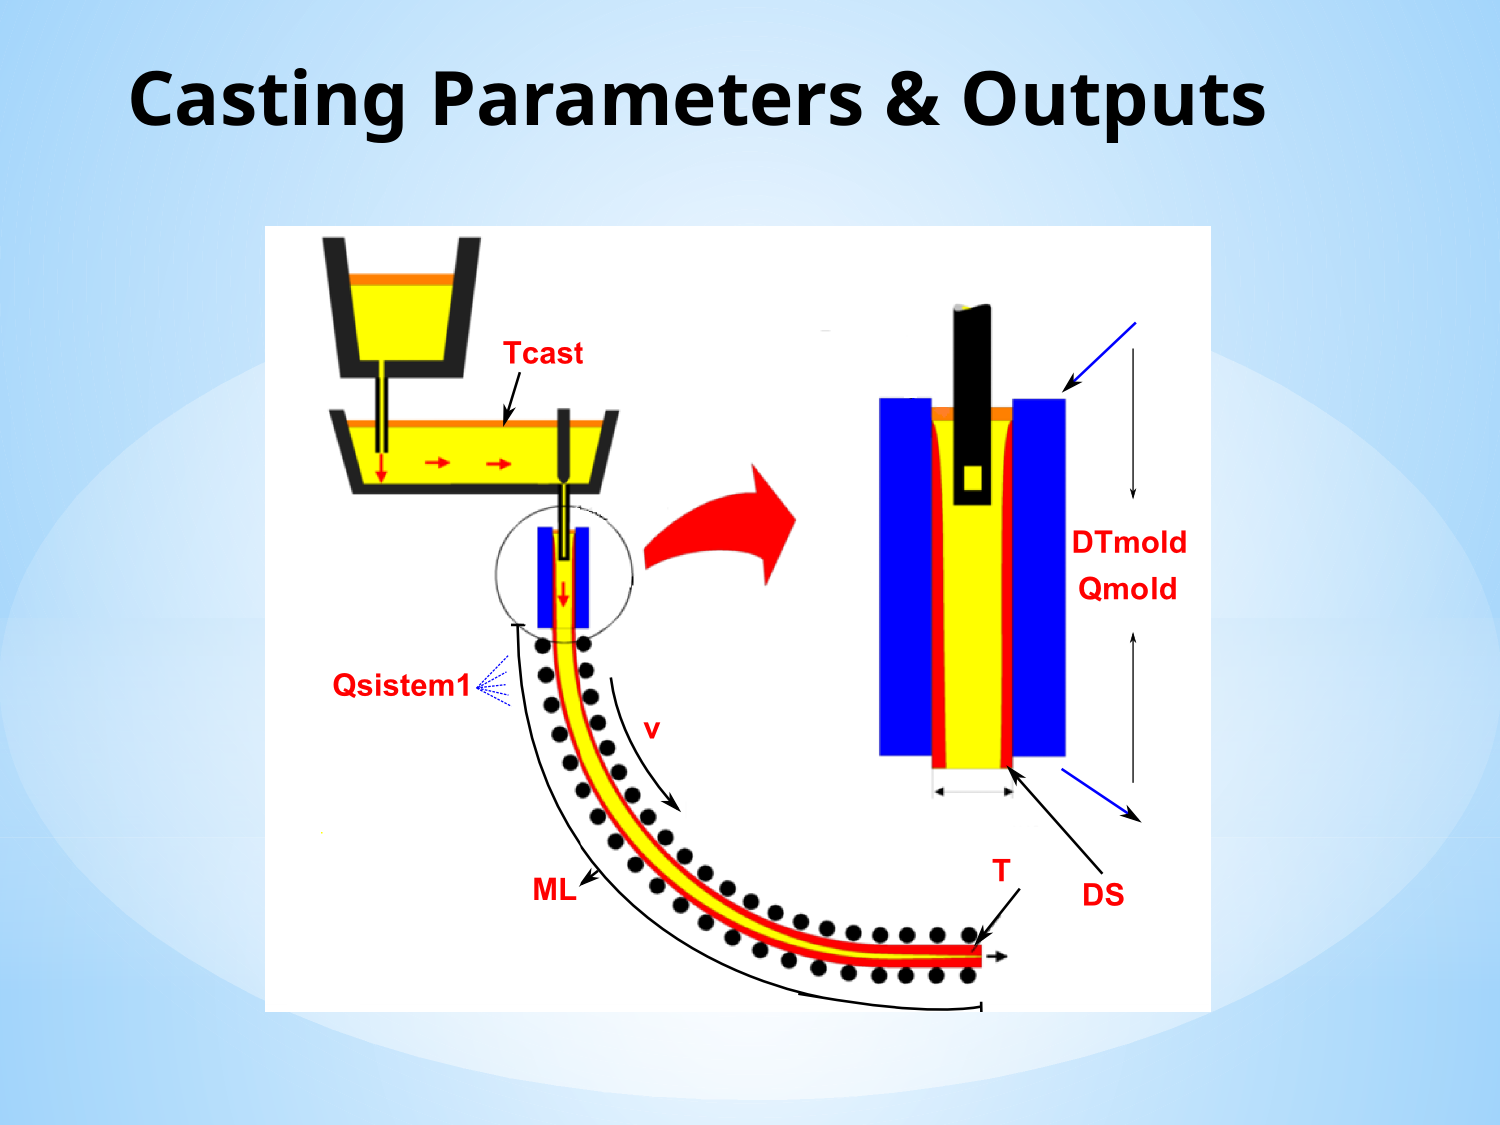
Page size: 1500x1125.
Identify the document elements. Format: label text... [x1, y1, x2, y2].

title Casting Parameters & Outputs [112, 42, 1376, 185]
picture [265, 226, 1211, 1012]
